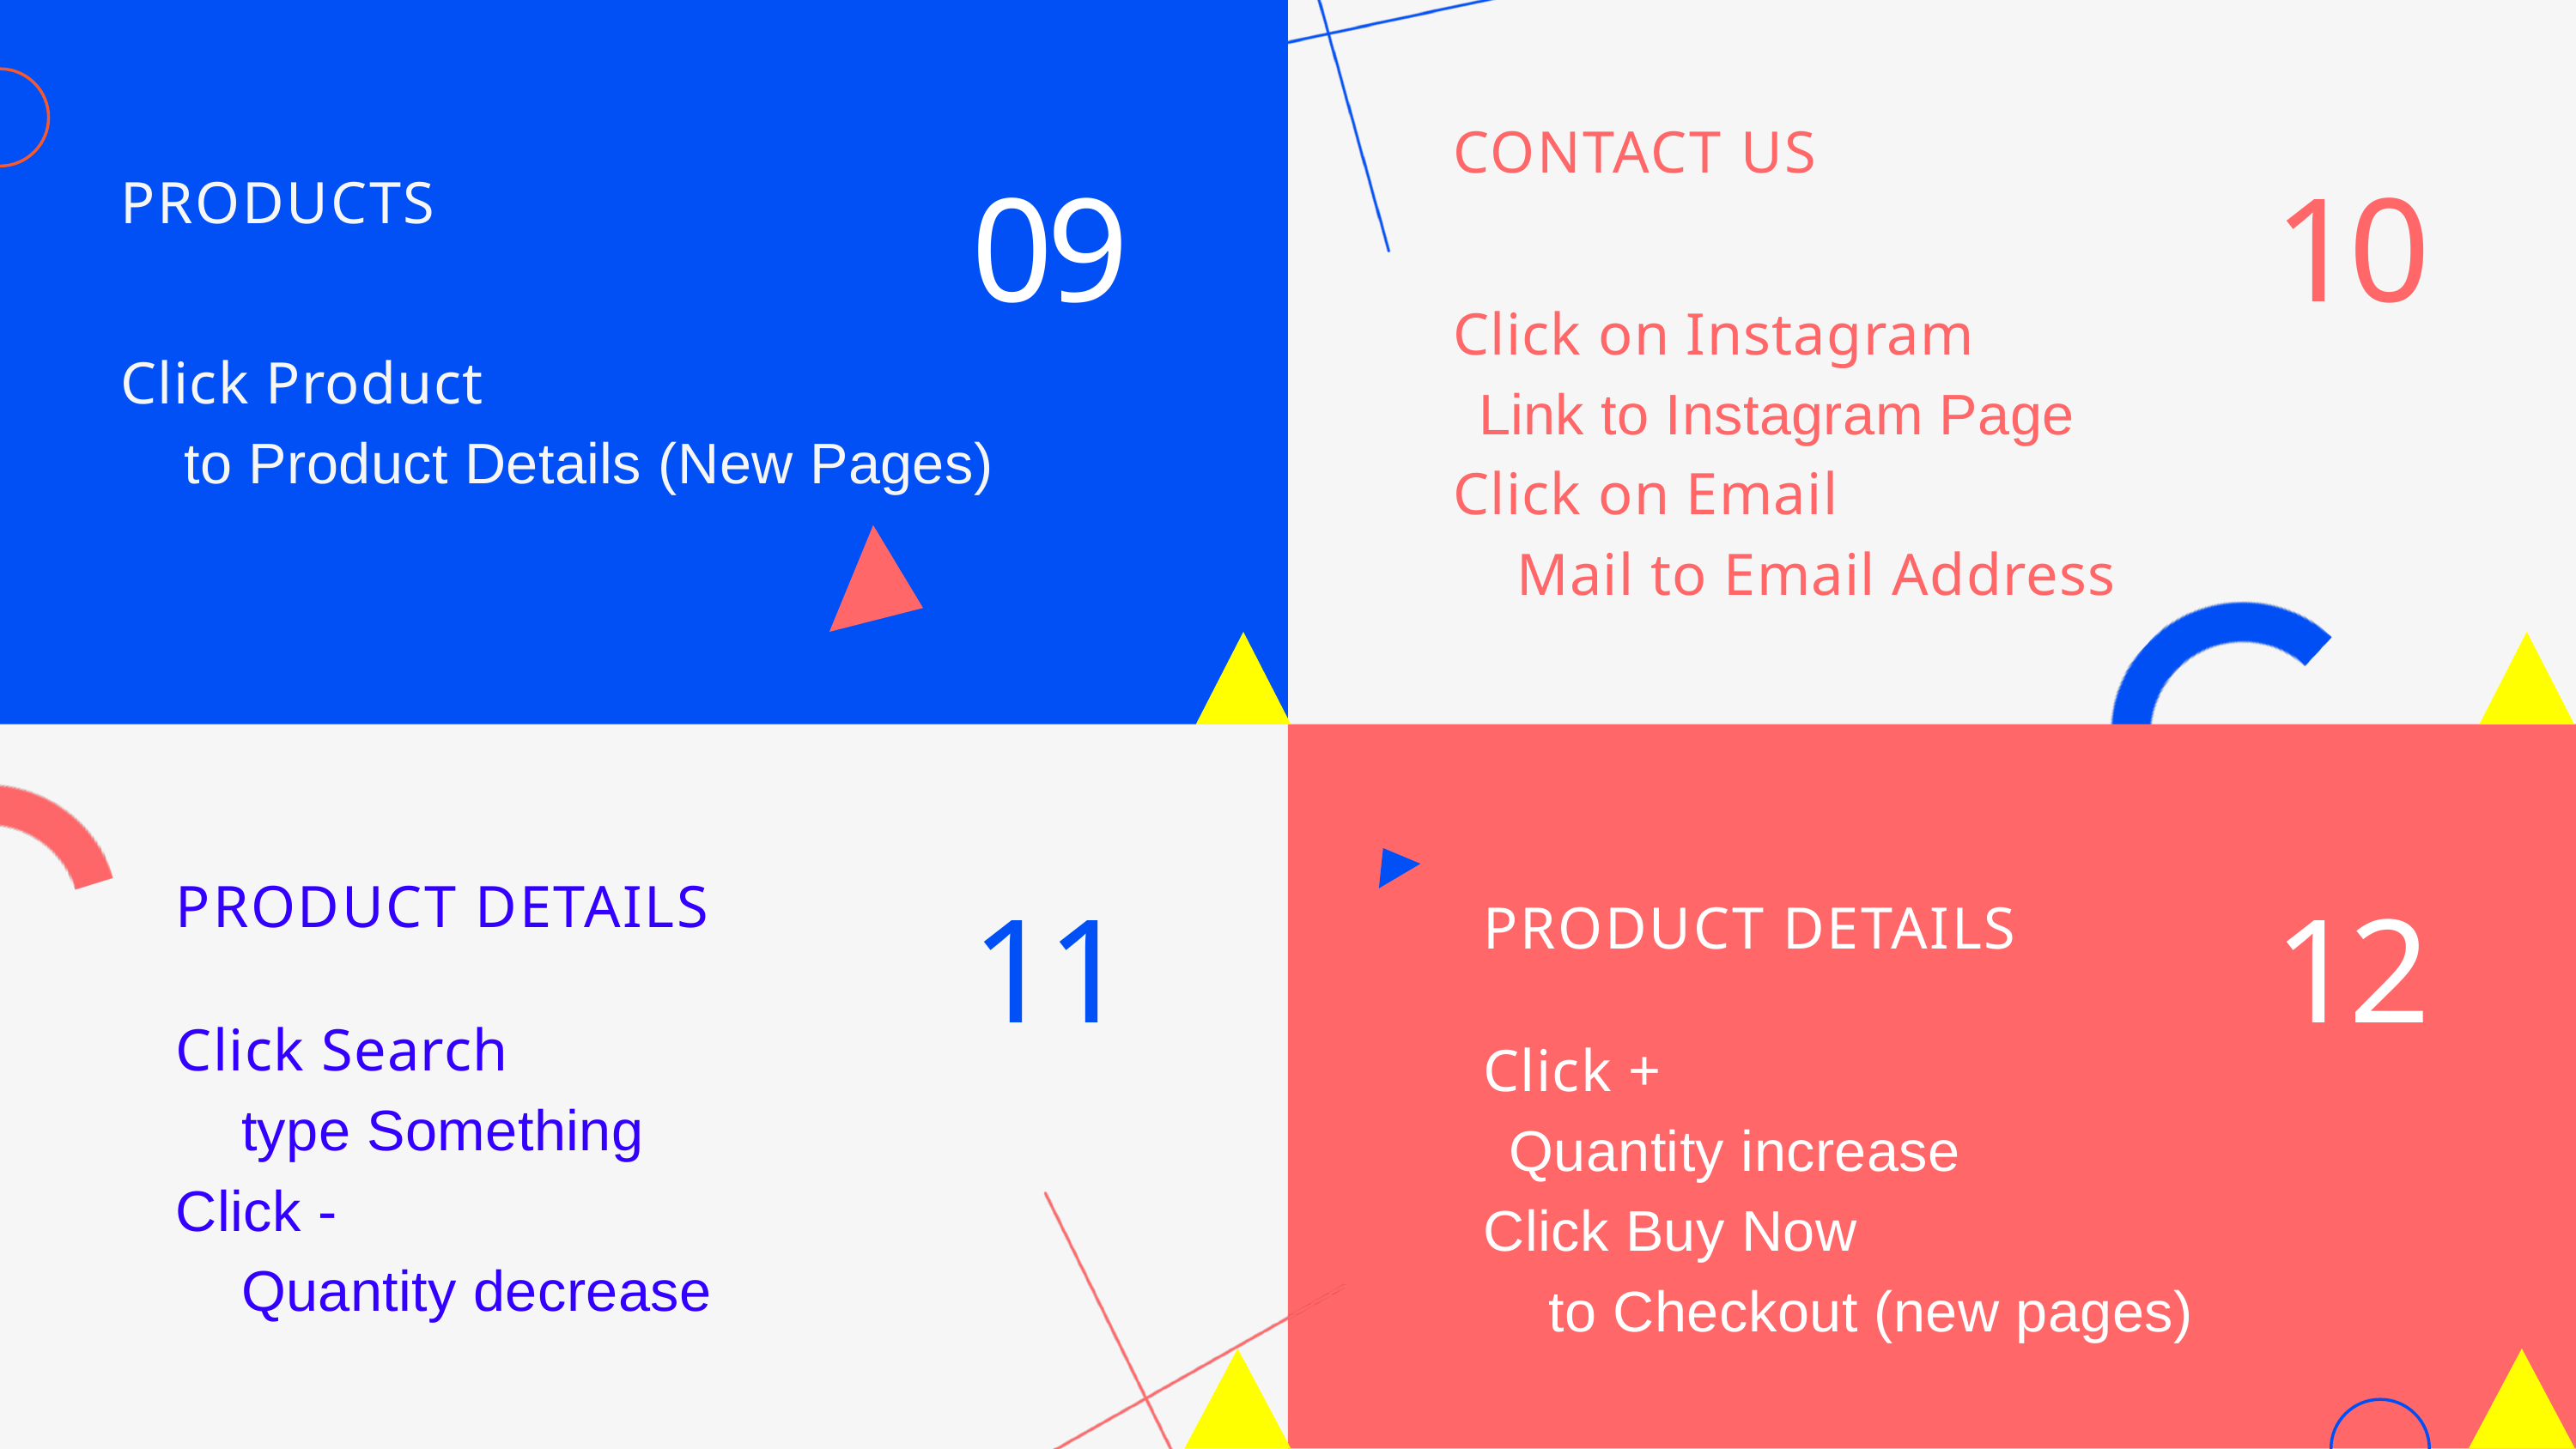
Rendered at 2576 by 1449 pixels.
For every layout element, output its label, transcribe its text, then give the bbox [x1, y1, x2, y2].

text_box 10 [2227, 187, 2432, 331]
text_box [1194, 629, 1293, 726]
text_box 11 [1057, 908, 1129, 1052]
text_box 12 [2365, 908, 2432, 1052]
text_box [1366, 846, 1416, 879]
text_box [120, 167, 1168, 573]
picture [965, 1195, 1346, 1449]
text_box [1453, 110, 2162, 607]
text_box [0, 0, 1288, 724]
text_box [1287, 724, 2576, 1449]
text_box [2467, 1346, 2576, 1449]
picture [1171, 0, 1542, 252]
text_box [2477, 629, 2576, 726]
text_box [1483, 885, 2361, 1339]
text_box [0, 67, 51, 168]
picture [0, 754, 112, 920]
picture [2062, 549, 2331, 755]
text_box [175, 864, 1054, 1398]
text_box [2329, 1397, 2432, 1449]
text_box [829, 580, 945, 633]
